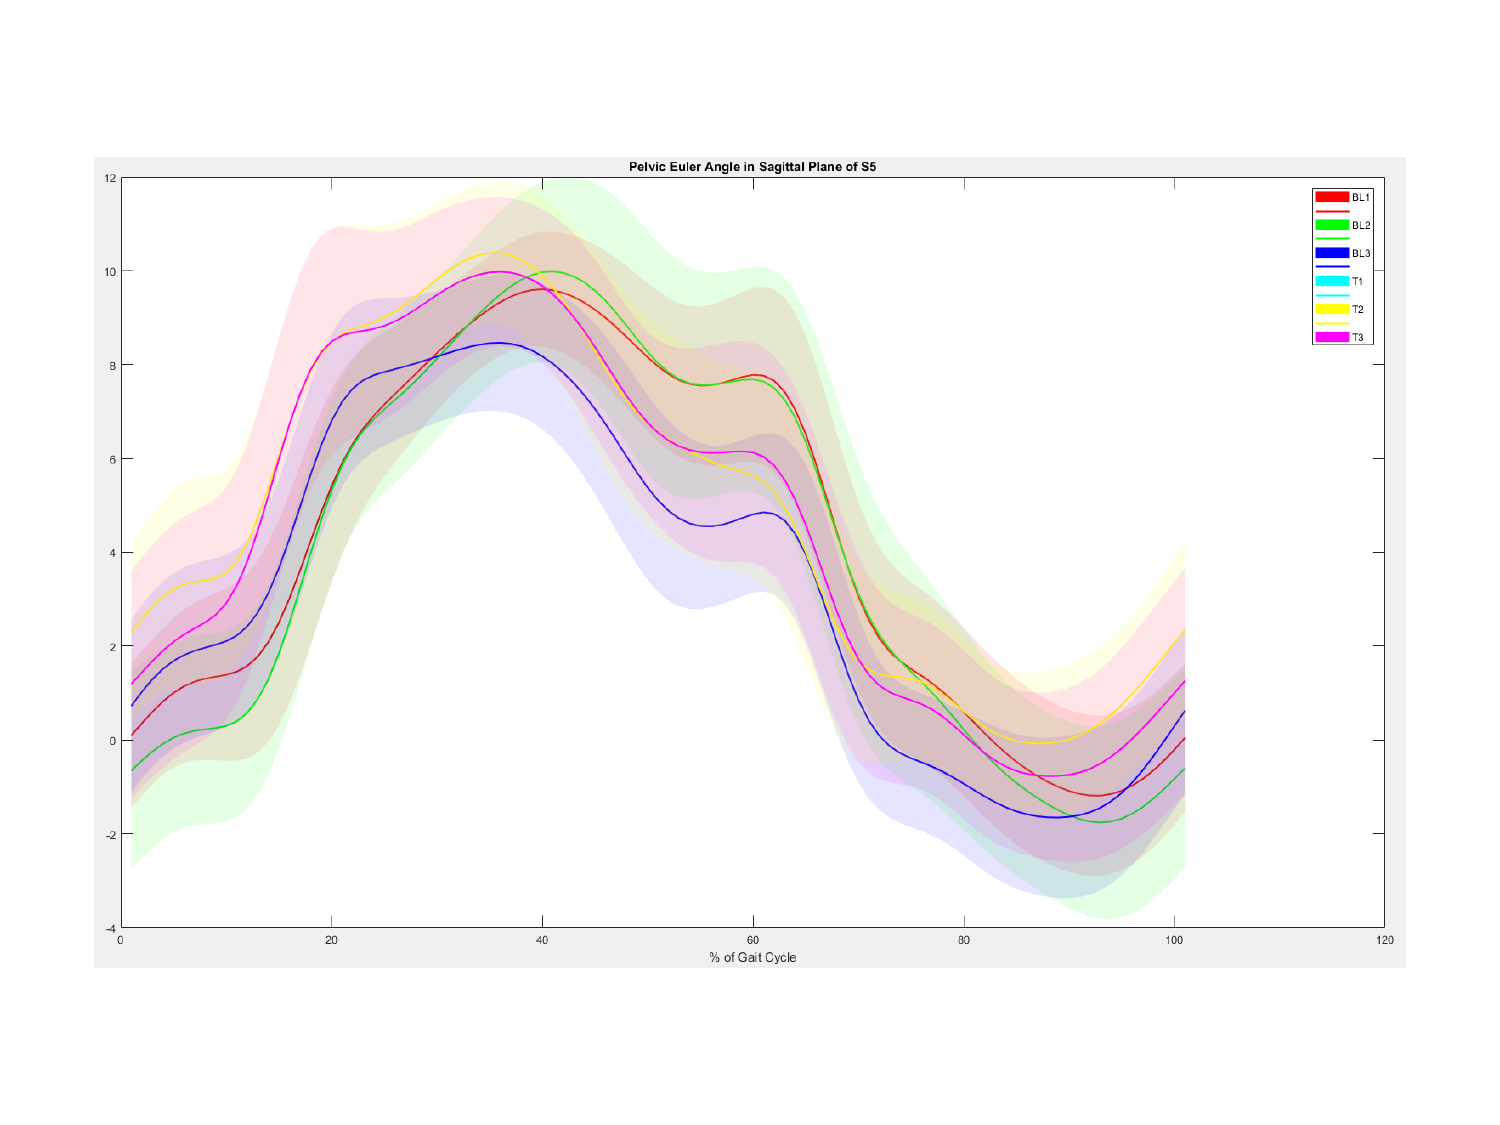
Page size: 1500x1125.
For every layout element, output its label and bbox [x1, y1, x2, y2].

picture [94, 157, 1406, 968]
